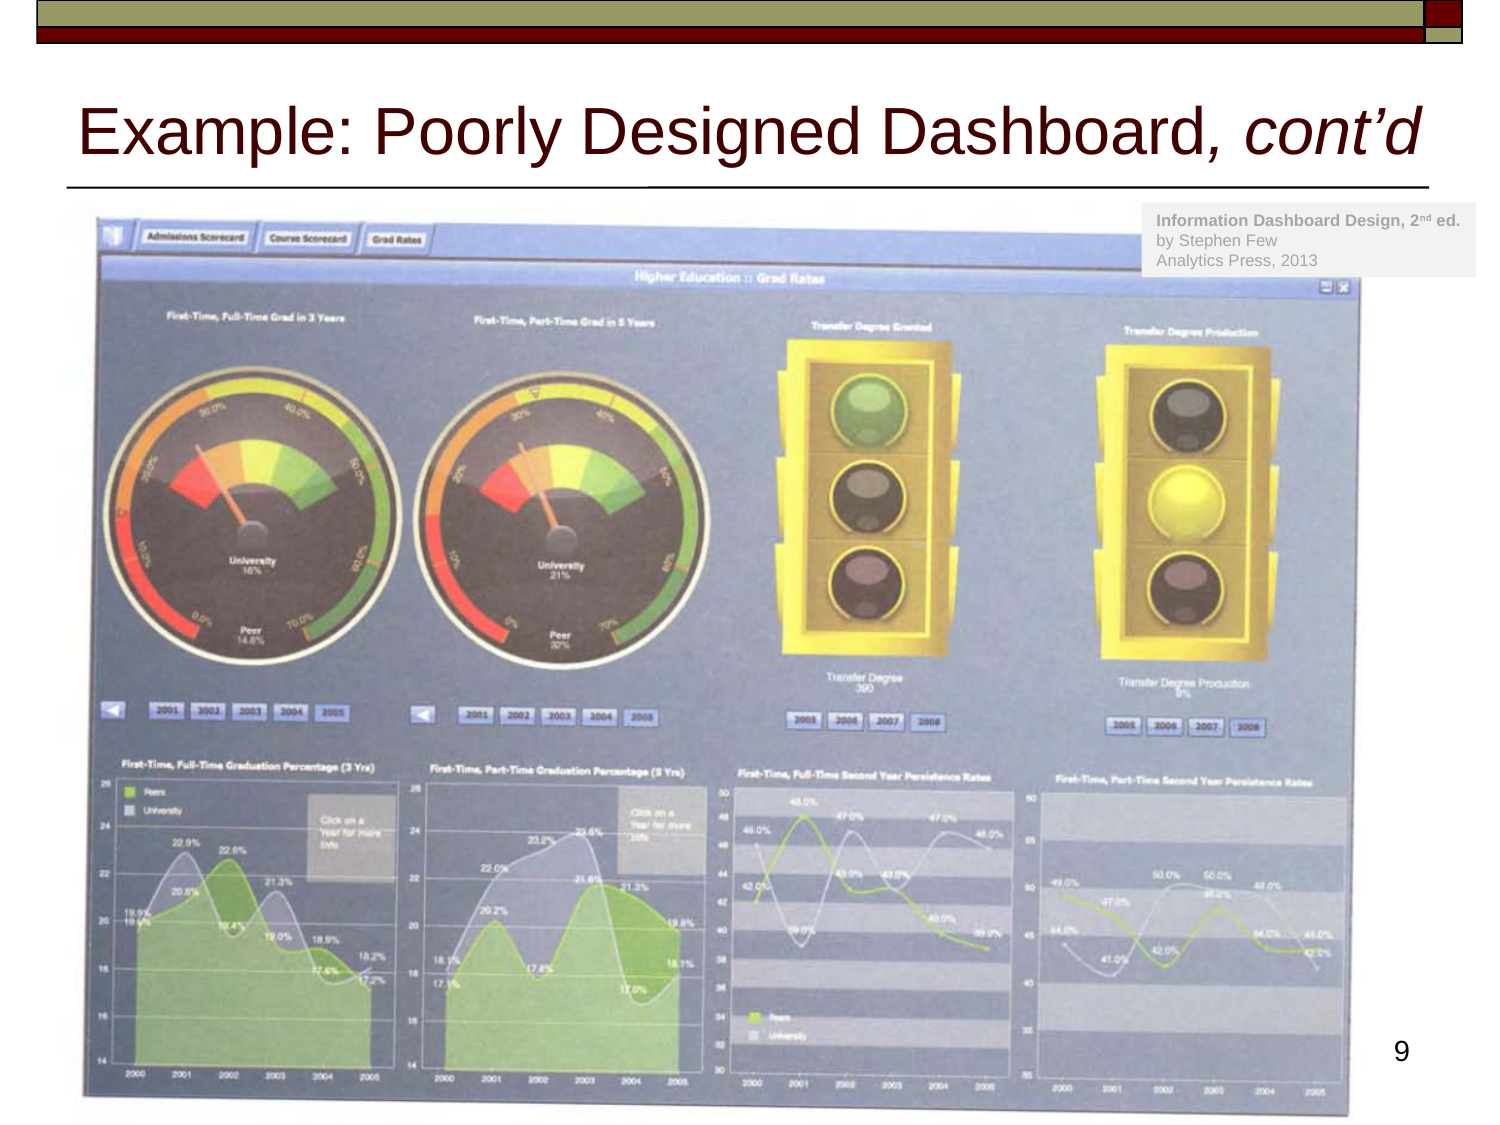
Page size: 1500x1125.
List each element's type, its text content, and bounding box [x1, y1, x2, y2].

picture [59, 202, 1370, 1125]
title Example: Poorly Designed Dashboard, cont’d [60, 67, 1440, 175]
slide_number 9 [1374, 1025, 1425, 1100]
text_box Information Dashboard Design, 2nd ed. by Stephen Few Analytics Press, 2013 [1371, 202, 1476, 278]
